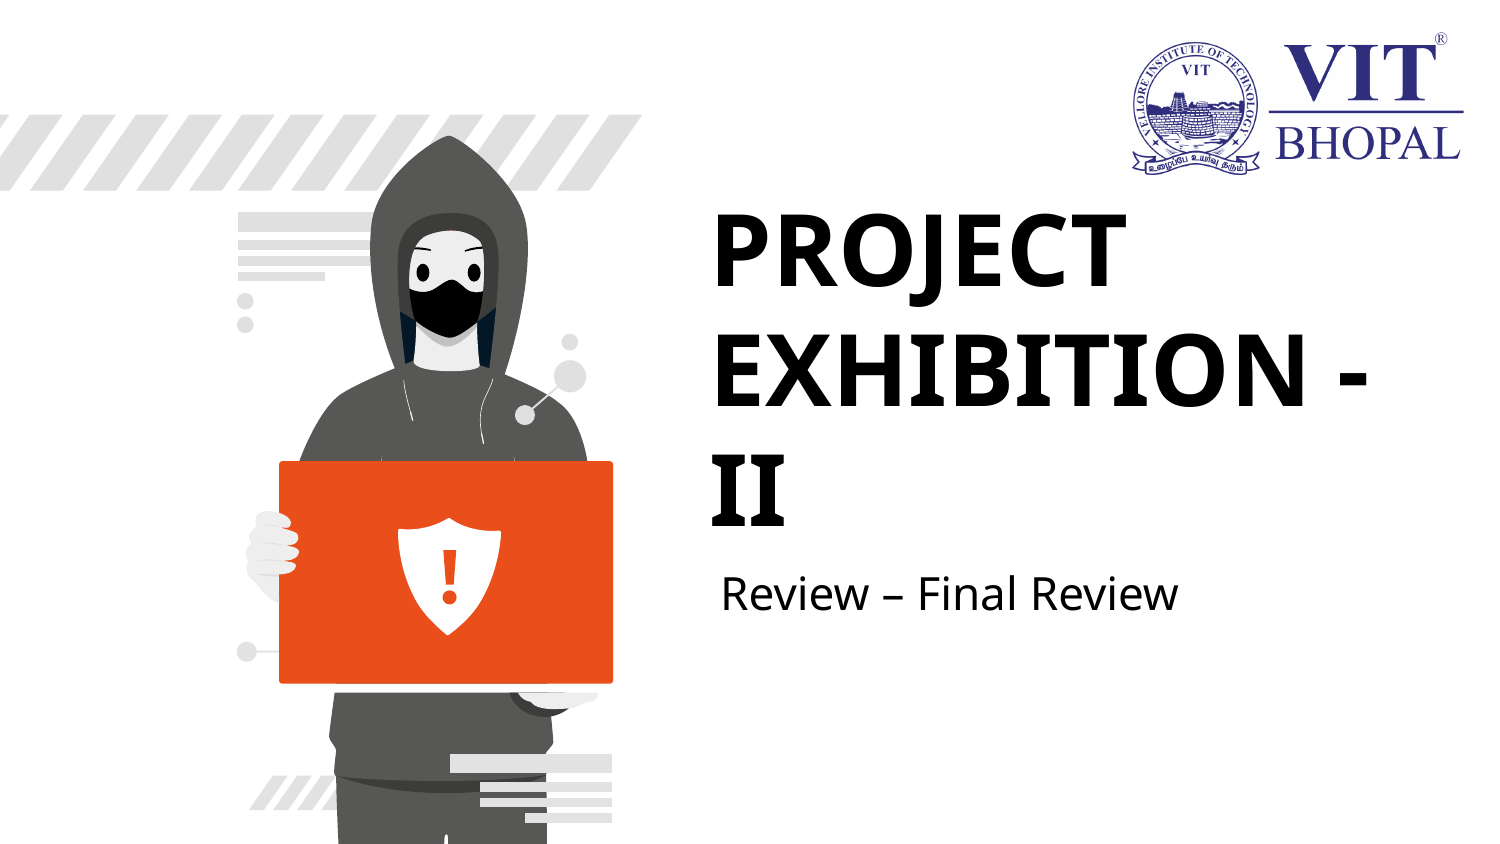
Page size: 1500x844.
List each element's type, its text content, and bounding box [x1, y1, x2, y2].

title PROJECT EXHIBITION - II [694, 327, 1397, 562]
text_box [0, 114, 643, 844]
subtitle Review – Final Review [705, 550, 1291, 635]
picture [1125, 7, 1471, 200]
